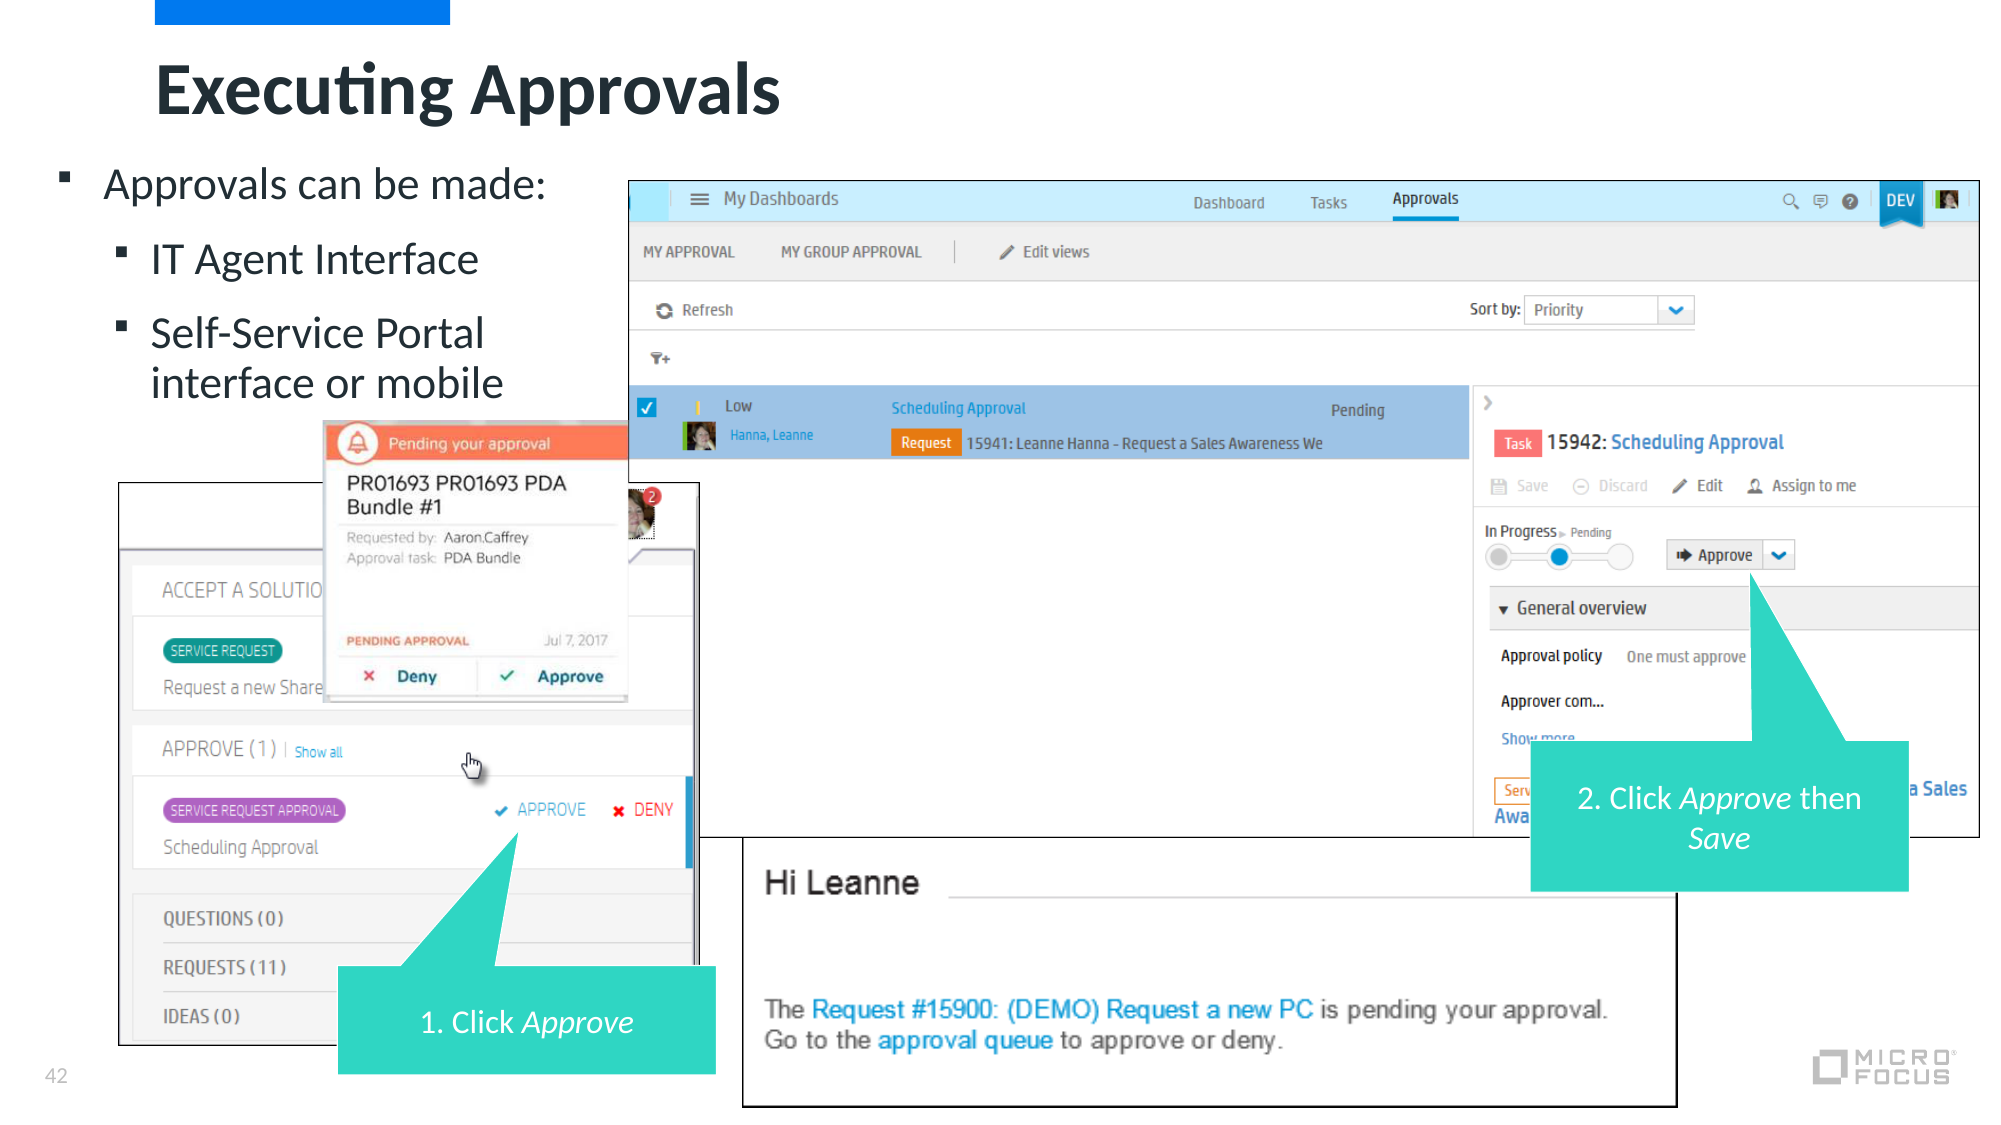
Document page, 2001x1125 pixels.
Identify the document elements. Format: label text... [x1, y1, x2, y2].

slide_number 42 [30, 1051, 90, 1097]
list Approvals can be made: IT Agent Interface Self-Service Portal interface or mobile [56, 152, 610, 884]
title Executing Approvals [155, 42, 1847, 220]
text_box 2. Click Approve then Save [1678, 838, 1910, 893]
picture [118, 180, 1980, 1108]
text_box 1. Click Approve [336, 964, 718, 1076]
